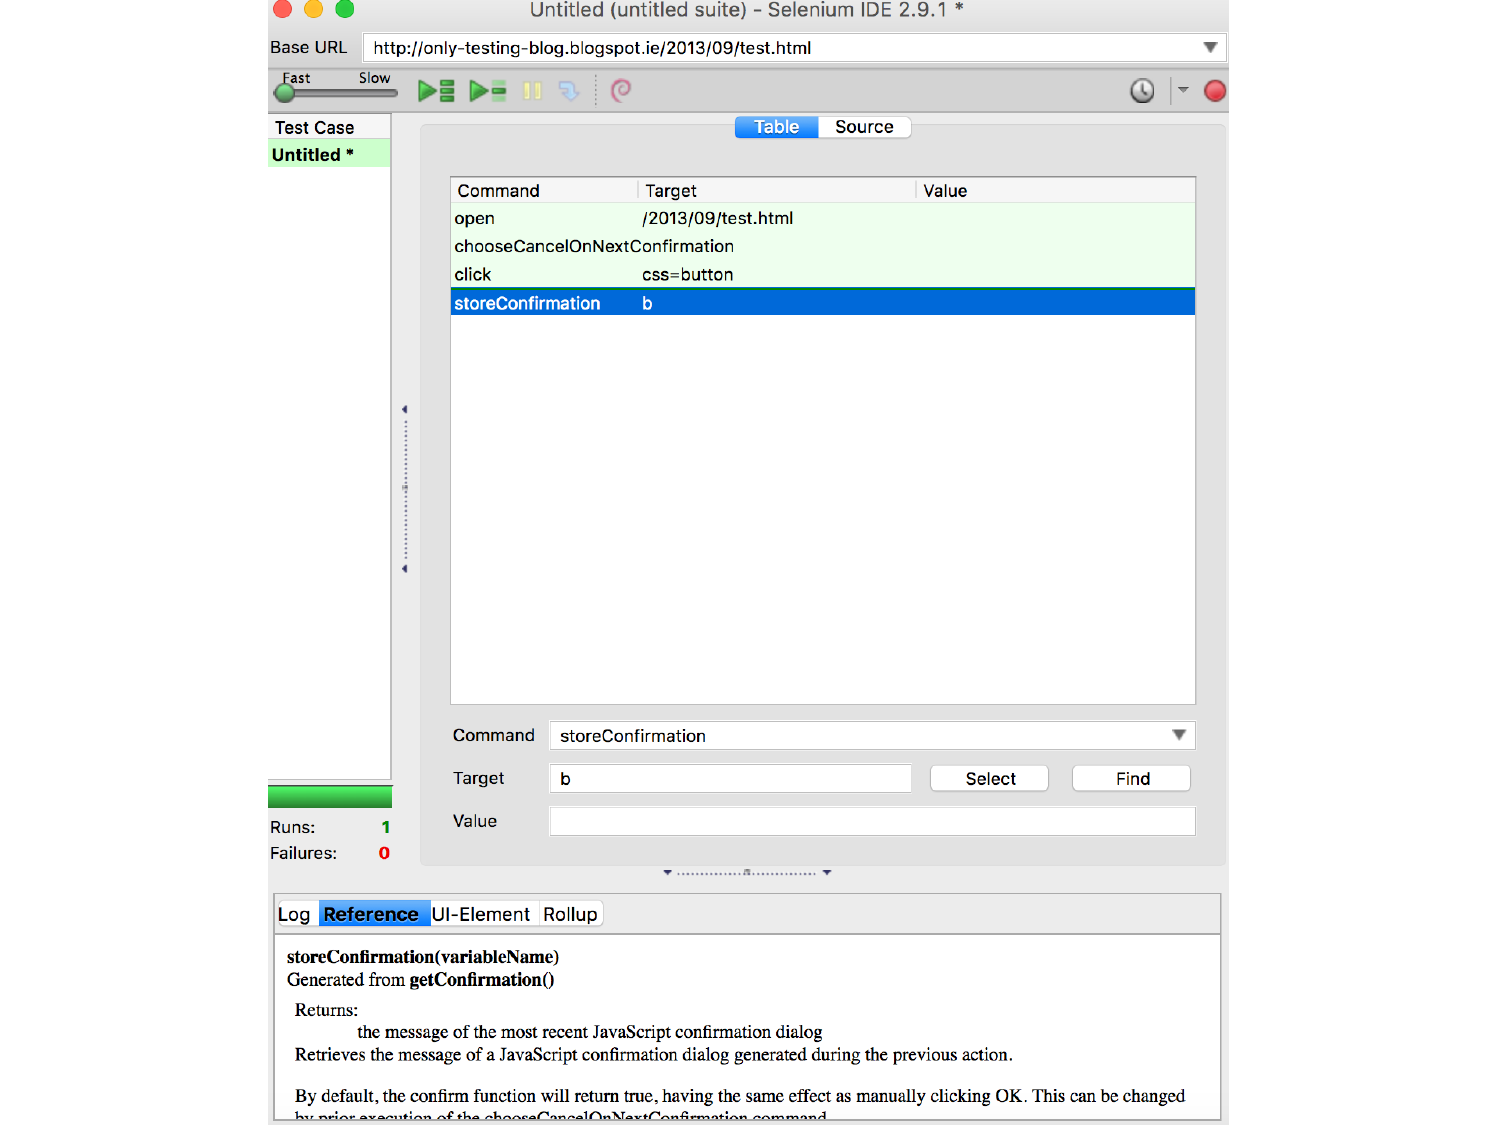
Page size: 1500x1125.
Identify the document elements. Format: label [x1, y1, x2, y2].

picture [268, 0, 1229, 1125]
